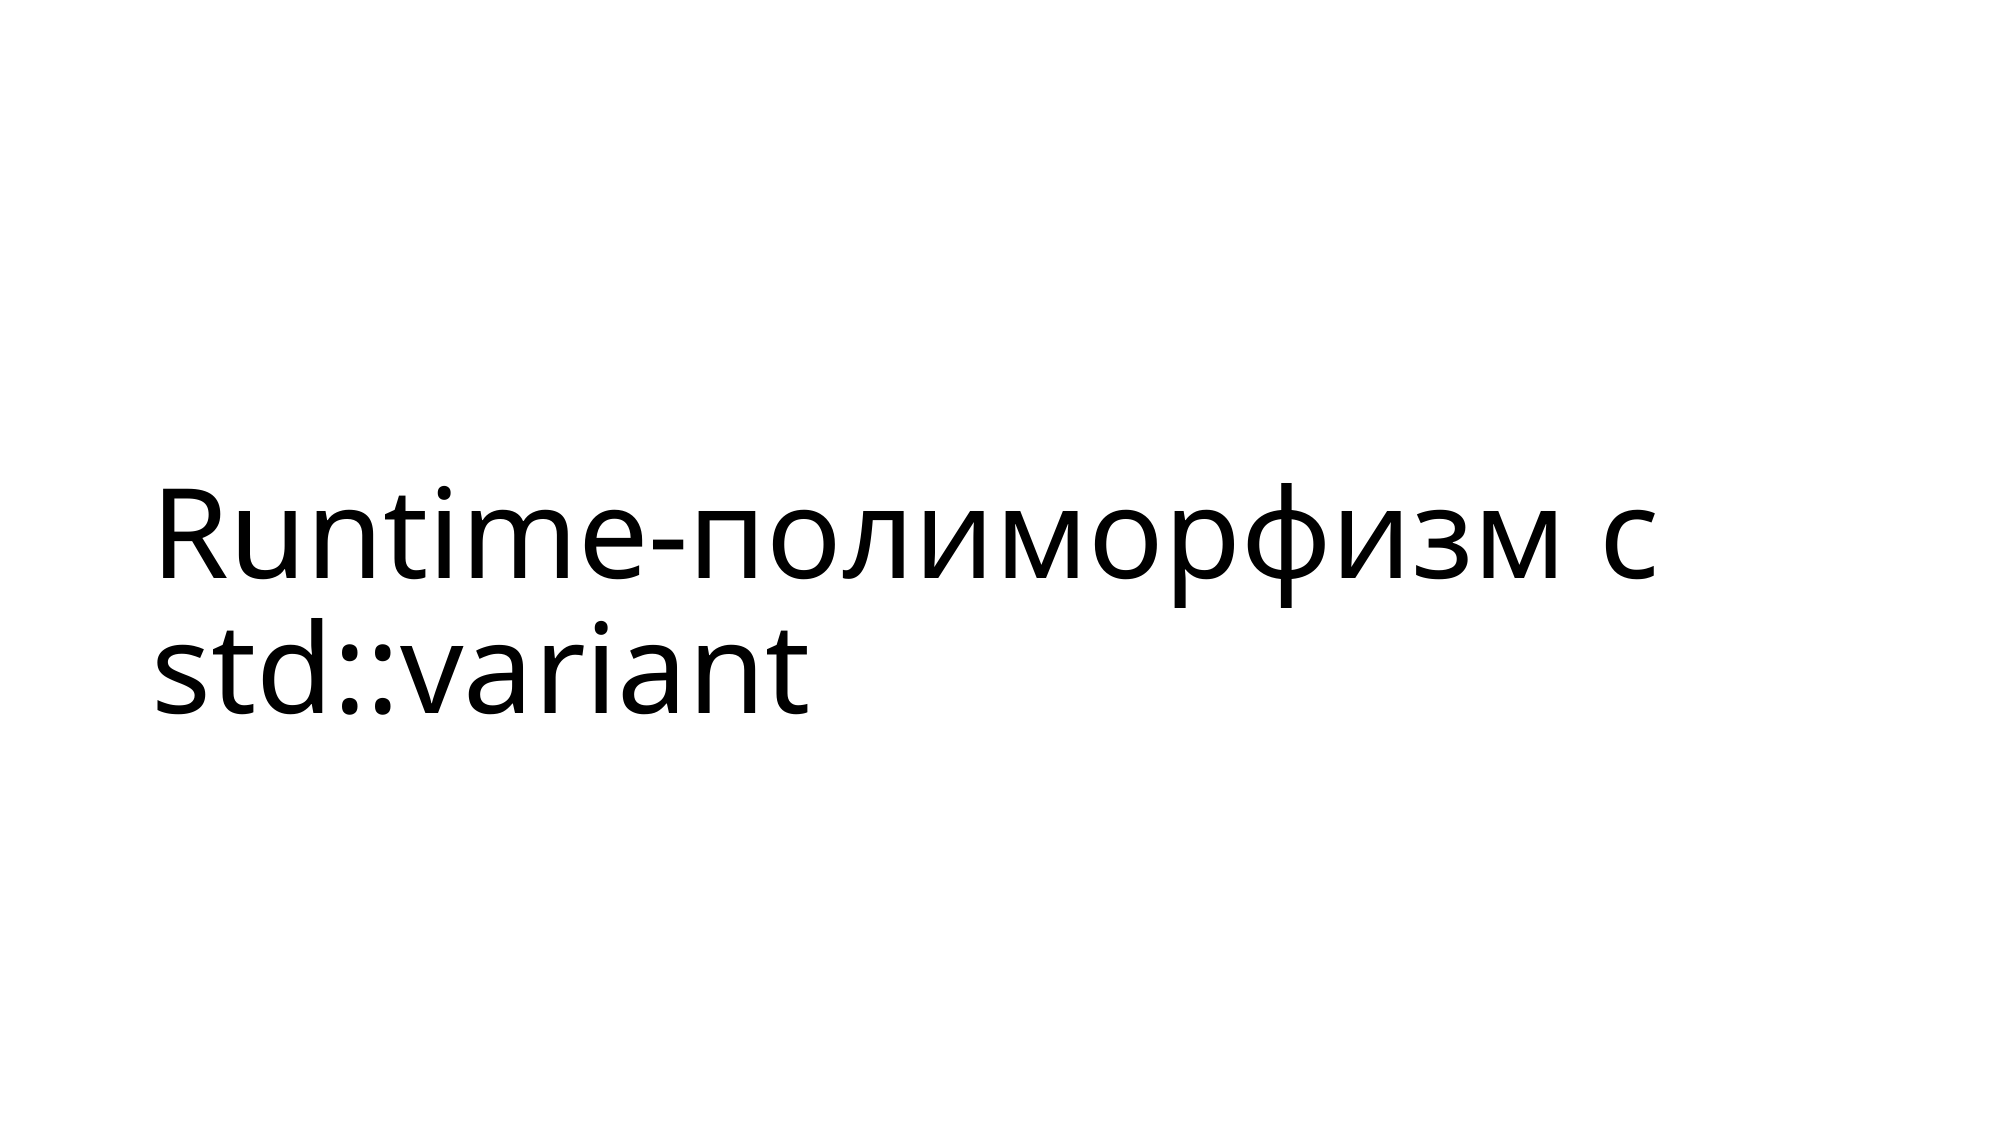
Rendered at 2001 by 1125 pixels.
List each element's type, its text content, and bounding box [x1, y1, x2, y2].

title Runtime-полиморфизм с std::variant [136, 280, 1862, 749]
